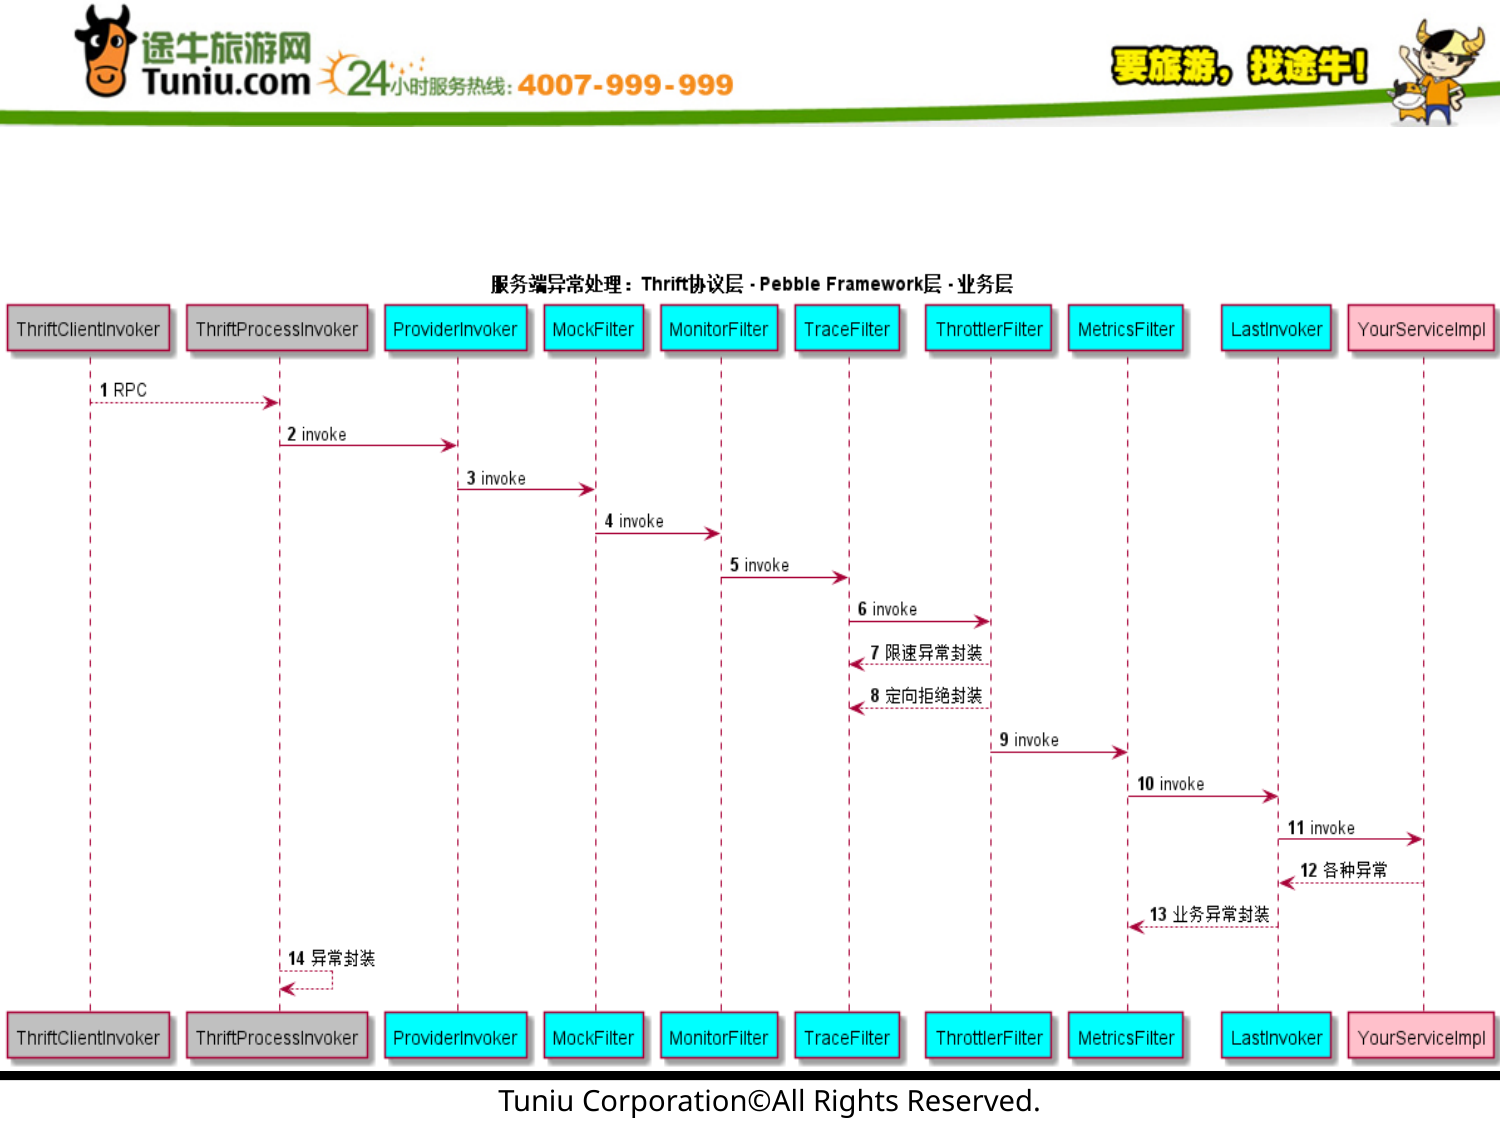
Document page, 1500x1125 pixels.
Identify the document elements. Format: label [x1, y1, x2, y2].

picture [0, 0, 1500, 127]
list [0, 255, 1500, 1071]
